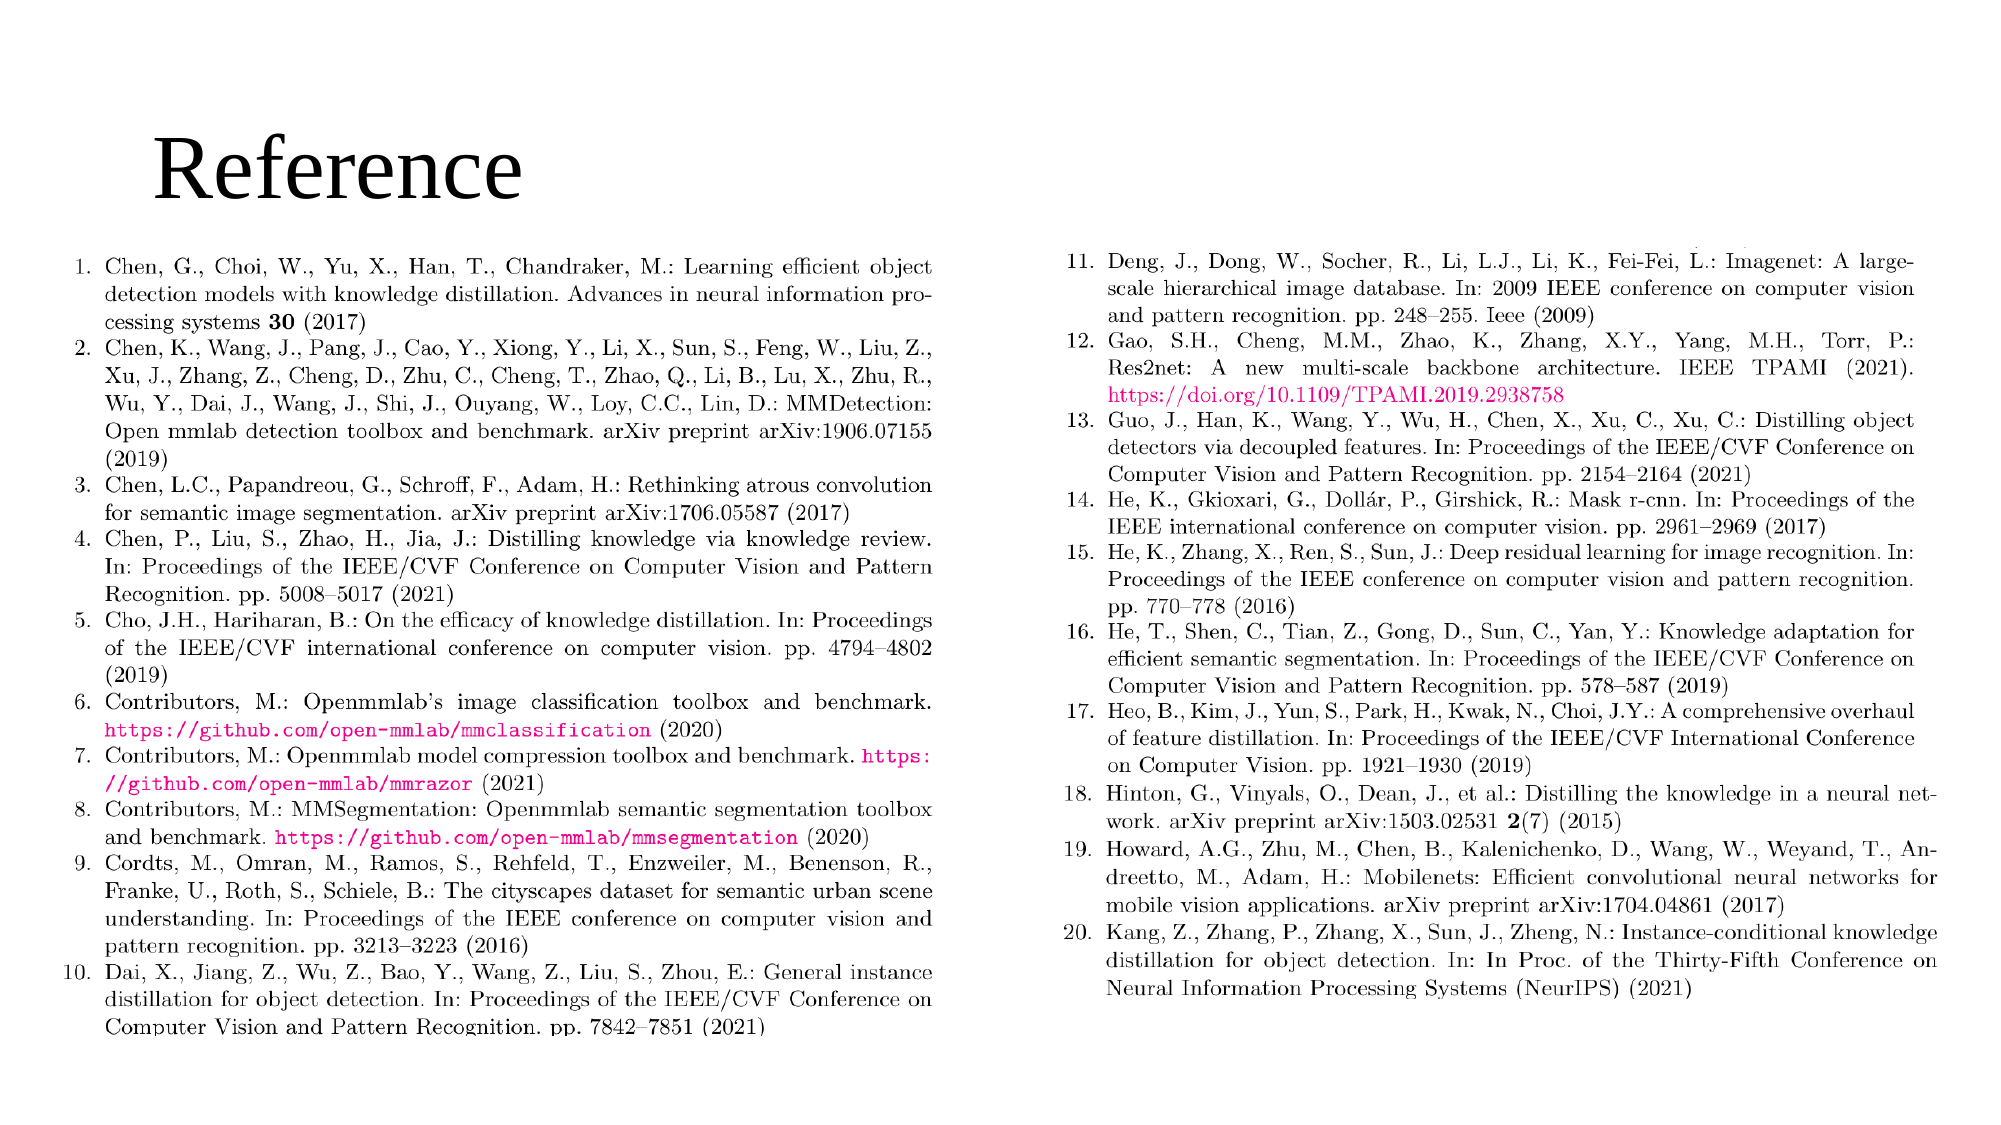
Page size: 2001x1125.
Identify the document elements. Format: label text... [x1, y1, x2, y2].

picture [1058, 247, 1953, 999]
title Reference [137, 59, 1863, 278]
picture [63, 247, 942, 1036]
